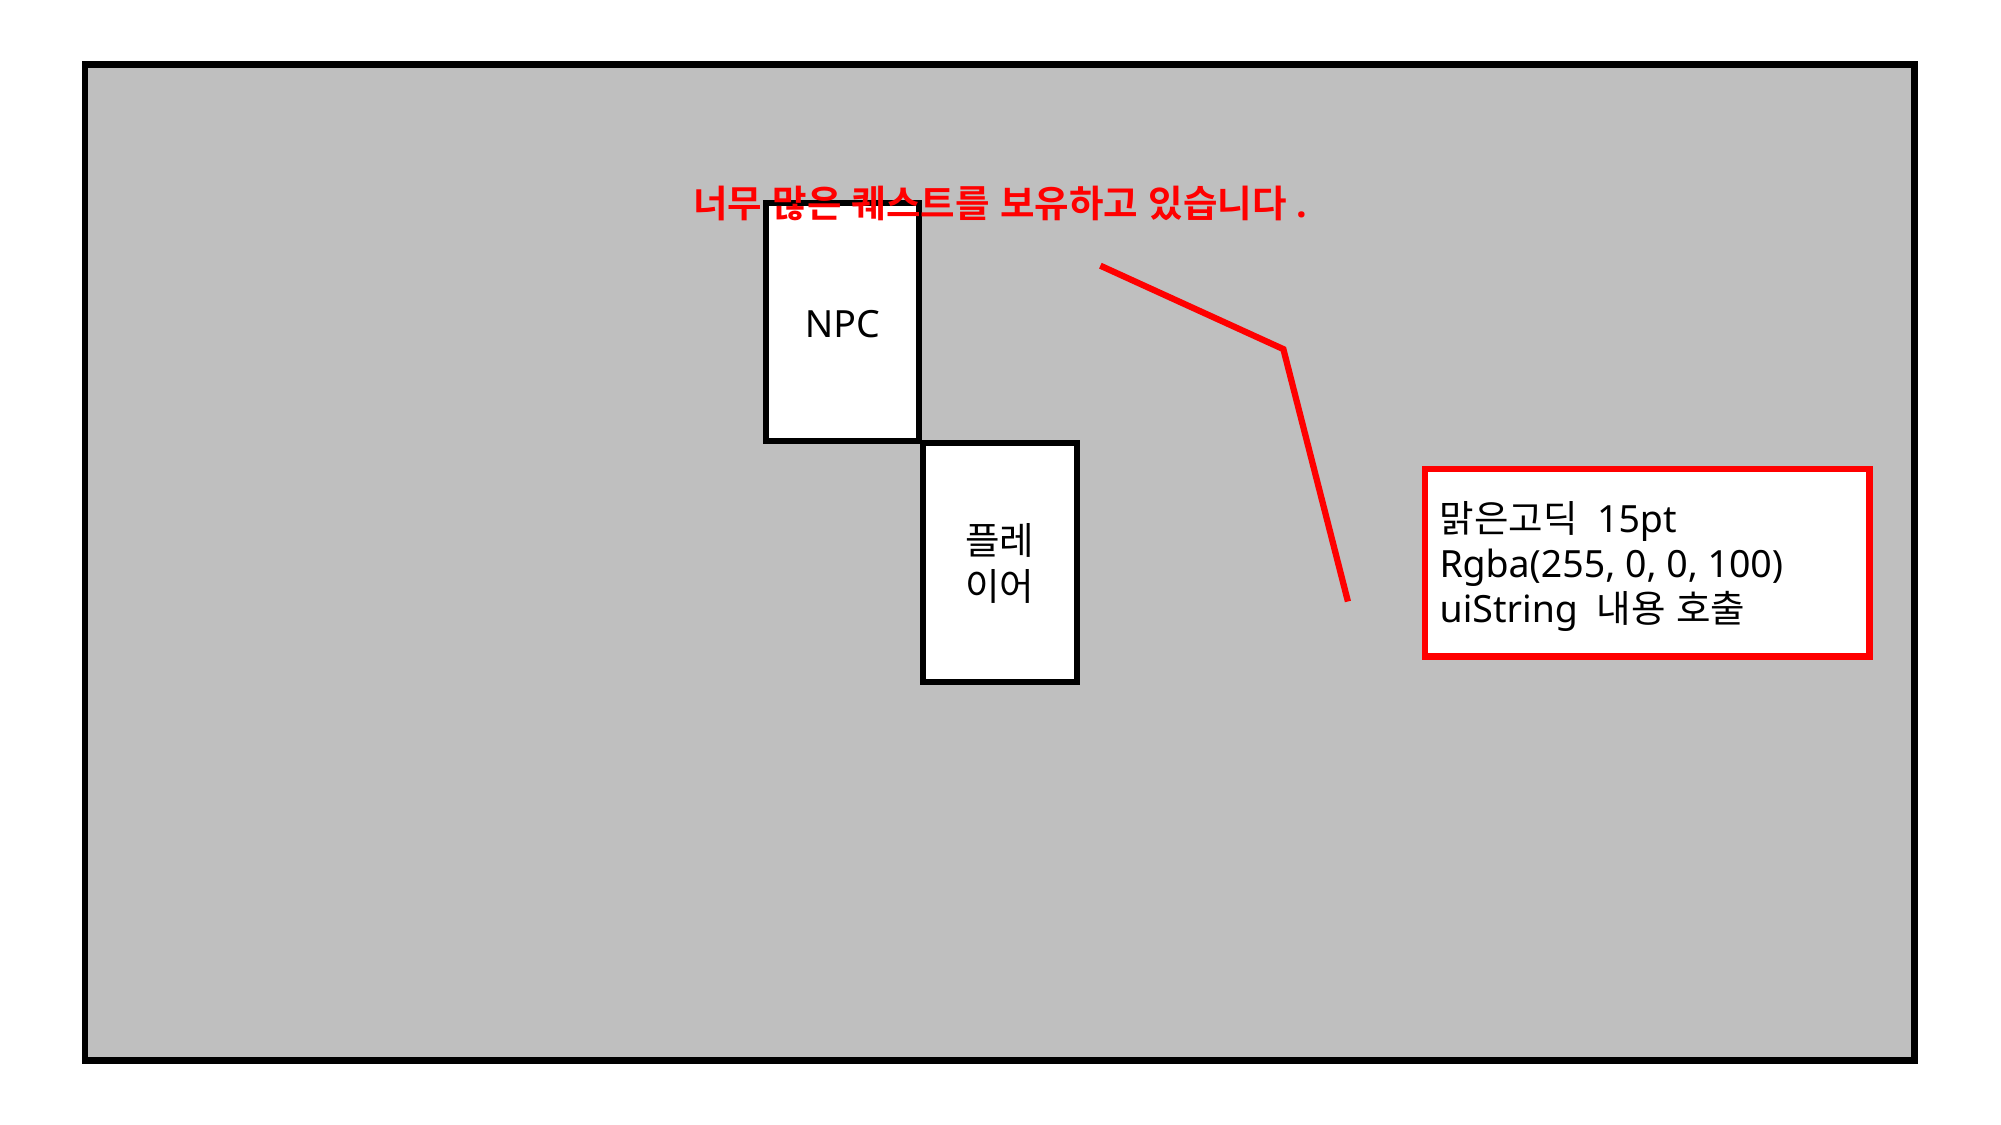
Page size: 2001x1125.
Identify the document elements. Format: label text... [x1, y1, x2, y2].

text_box [84, 64, 1915, 1061]
text_box NPC [765, 233, 920, 442]
text_box 너무 많은 퀘스트를 보유하고 있습니다. [678, 172, 1322, 233]
text_box 맑은고딕 15pt Rgba(255, 0, 0, 100) uiString 내용 호출 [1424, 468, 1870, 657]
text_box 플레 이어 [922, 442, 1078, 683]
text_box 맑은고딕 15pt Rgba(255, 0, 0, 100) uiString 내용 호출 [1099, 264, 1349, 602]
